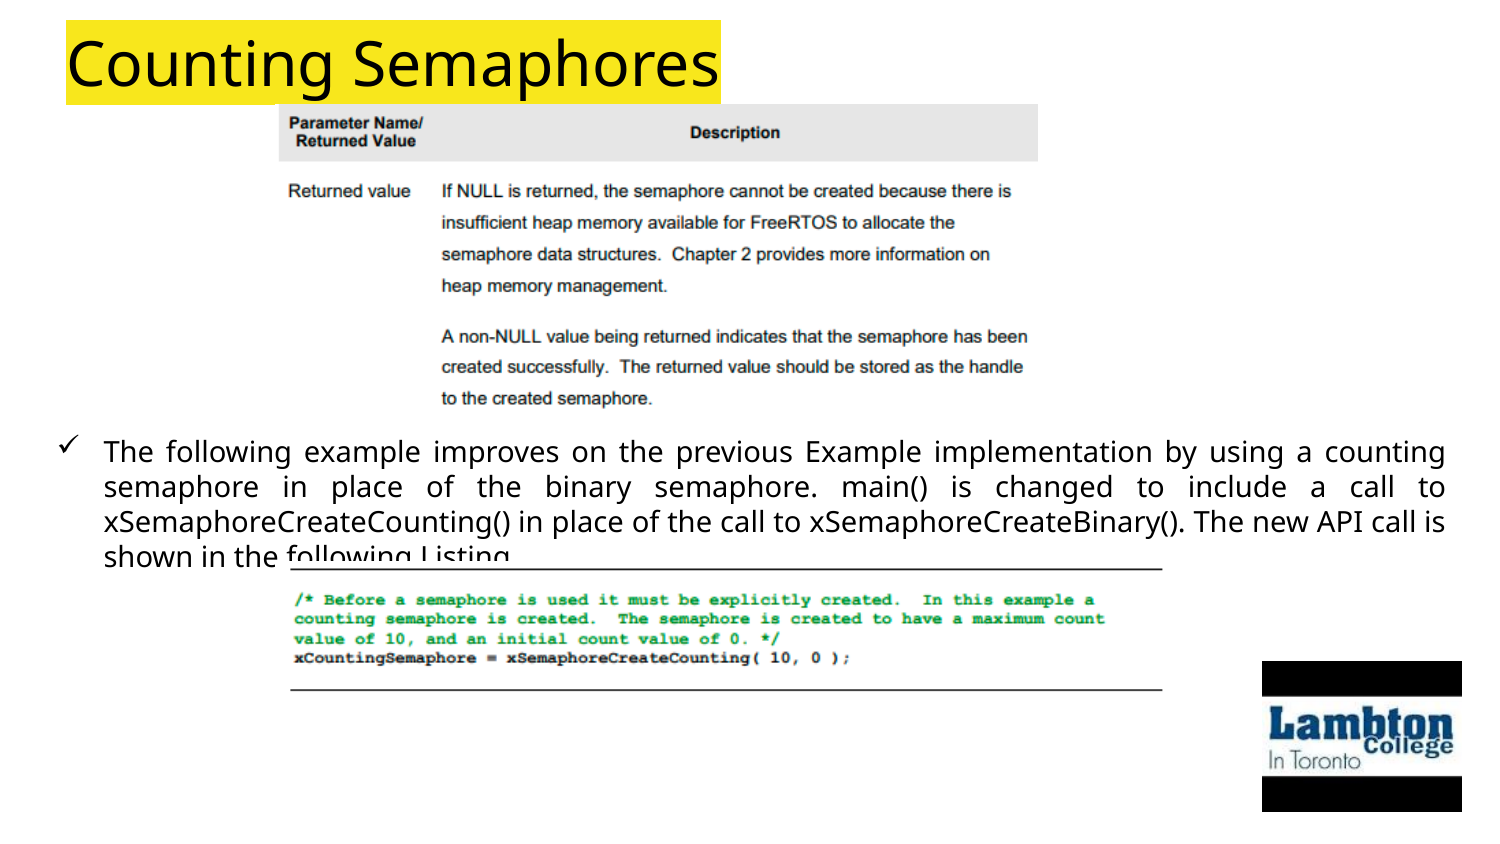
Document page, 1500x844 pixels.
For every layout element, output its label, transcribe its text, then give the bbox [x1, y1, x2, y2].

picture [1262, 661, 1463, 812]
text_box The following example improves on the previous Example implementation by using a counting semaphore in place of the binary semaphore. main() is changed to include a call to xSemaphoreCreateCounting() in place of the call to xSemaphoreCreateBinary(). The new API call is shown in the following Listing. [41, 425, 1462, 581]
text_box Counting Semaphores [51, 9, 1449, 182]
picture [274, 104, 1038, 417]
picture [274, 560, 1173, 699]
